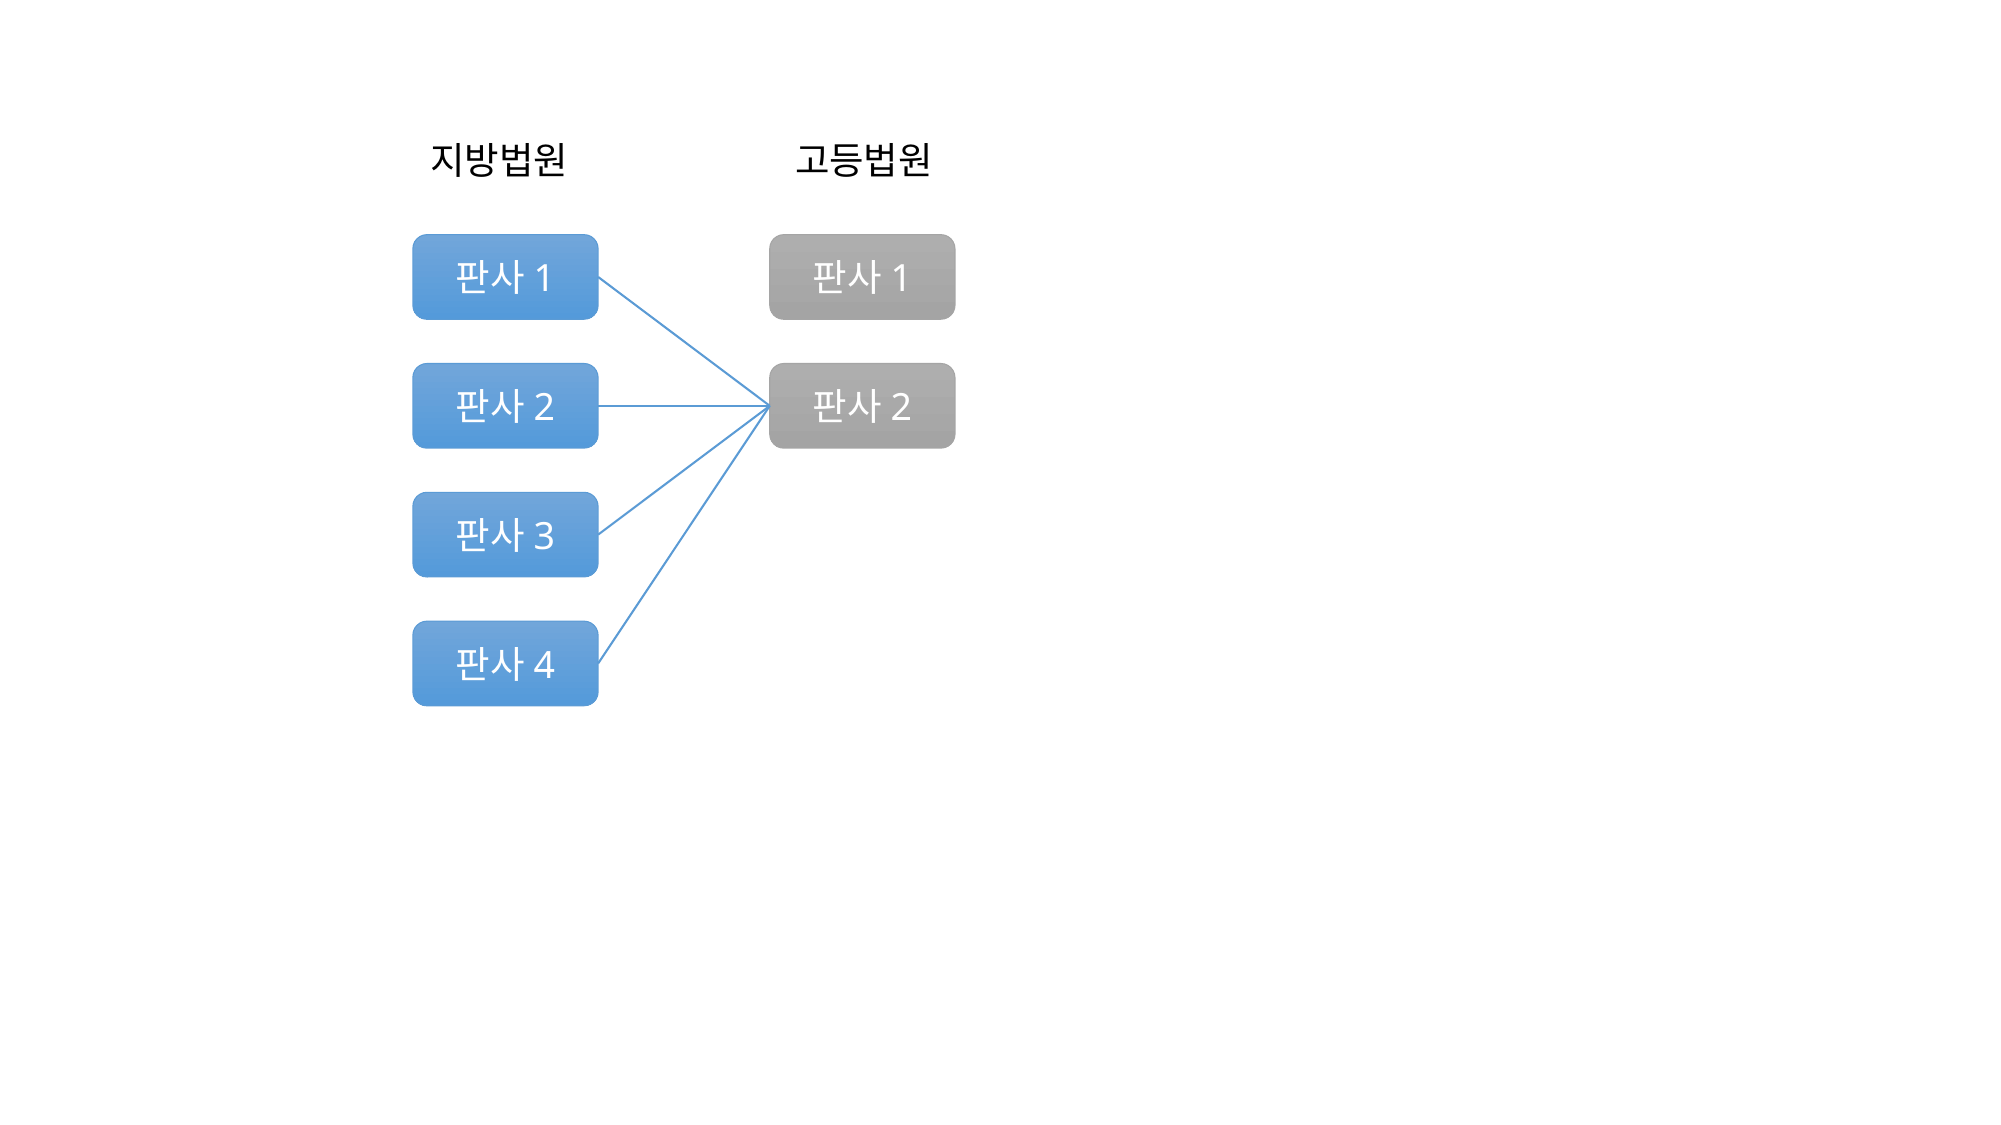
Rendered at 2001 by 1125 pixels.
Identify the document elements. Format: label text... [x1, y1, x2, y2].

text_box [769, 129, 956, 320]
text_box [598, 405, 770, 664]
text_box 판사2 [770, 362, 956, 449]
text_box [408, 129, 599, 706]
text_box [598, 277, 770, 405]
